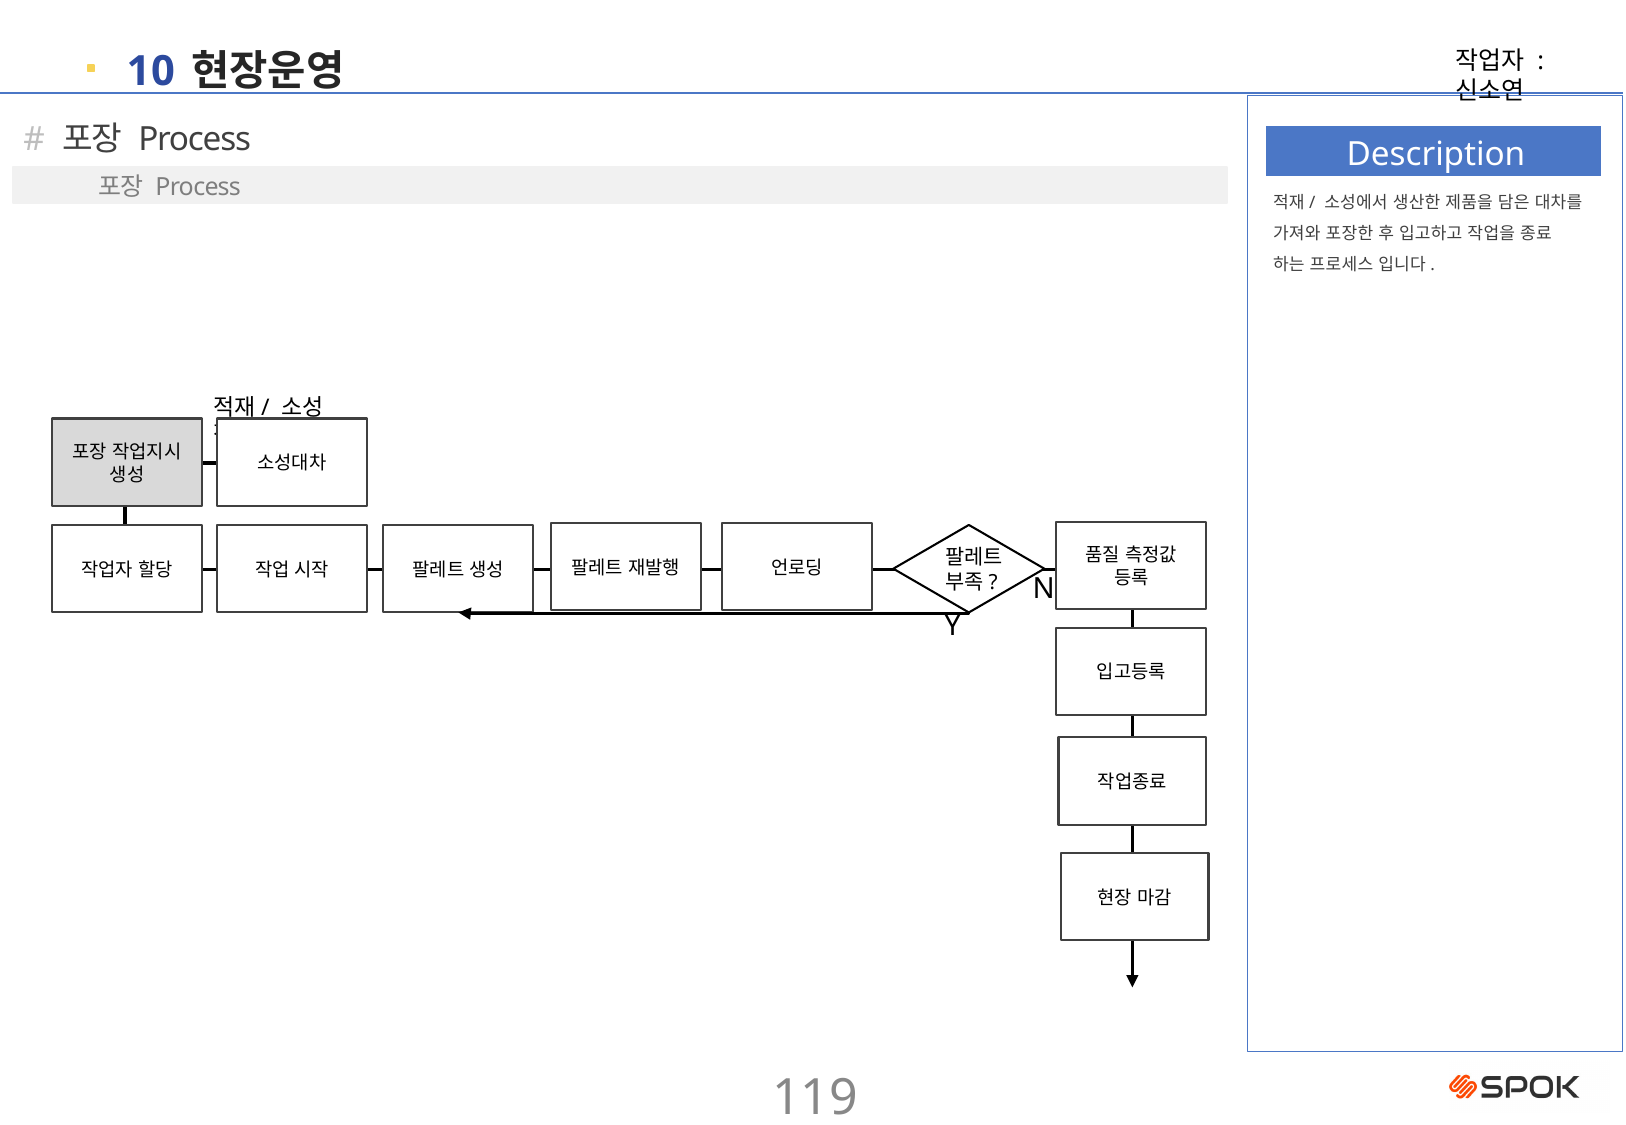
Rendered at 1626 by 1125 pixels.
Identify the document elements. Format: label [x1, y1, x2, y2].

picture [1449, 1060, 1610, 1114]
slide_number [483, 1064, 1142, 1125]
text_box [0, 37, 1625, 1052]
